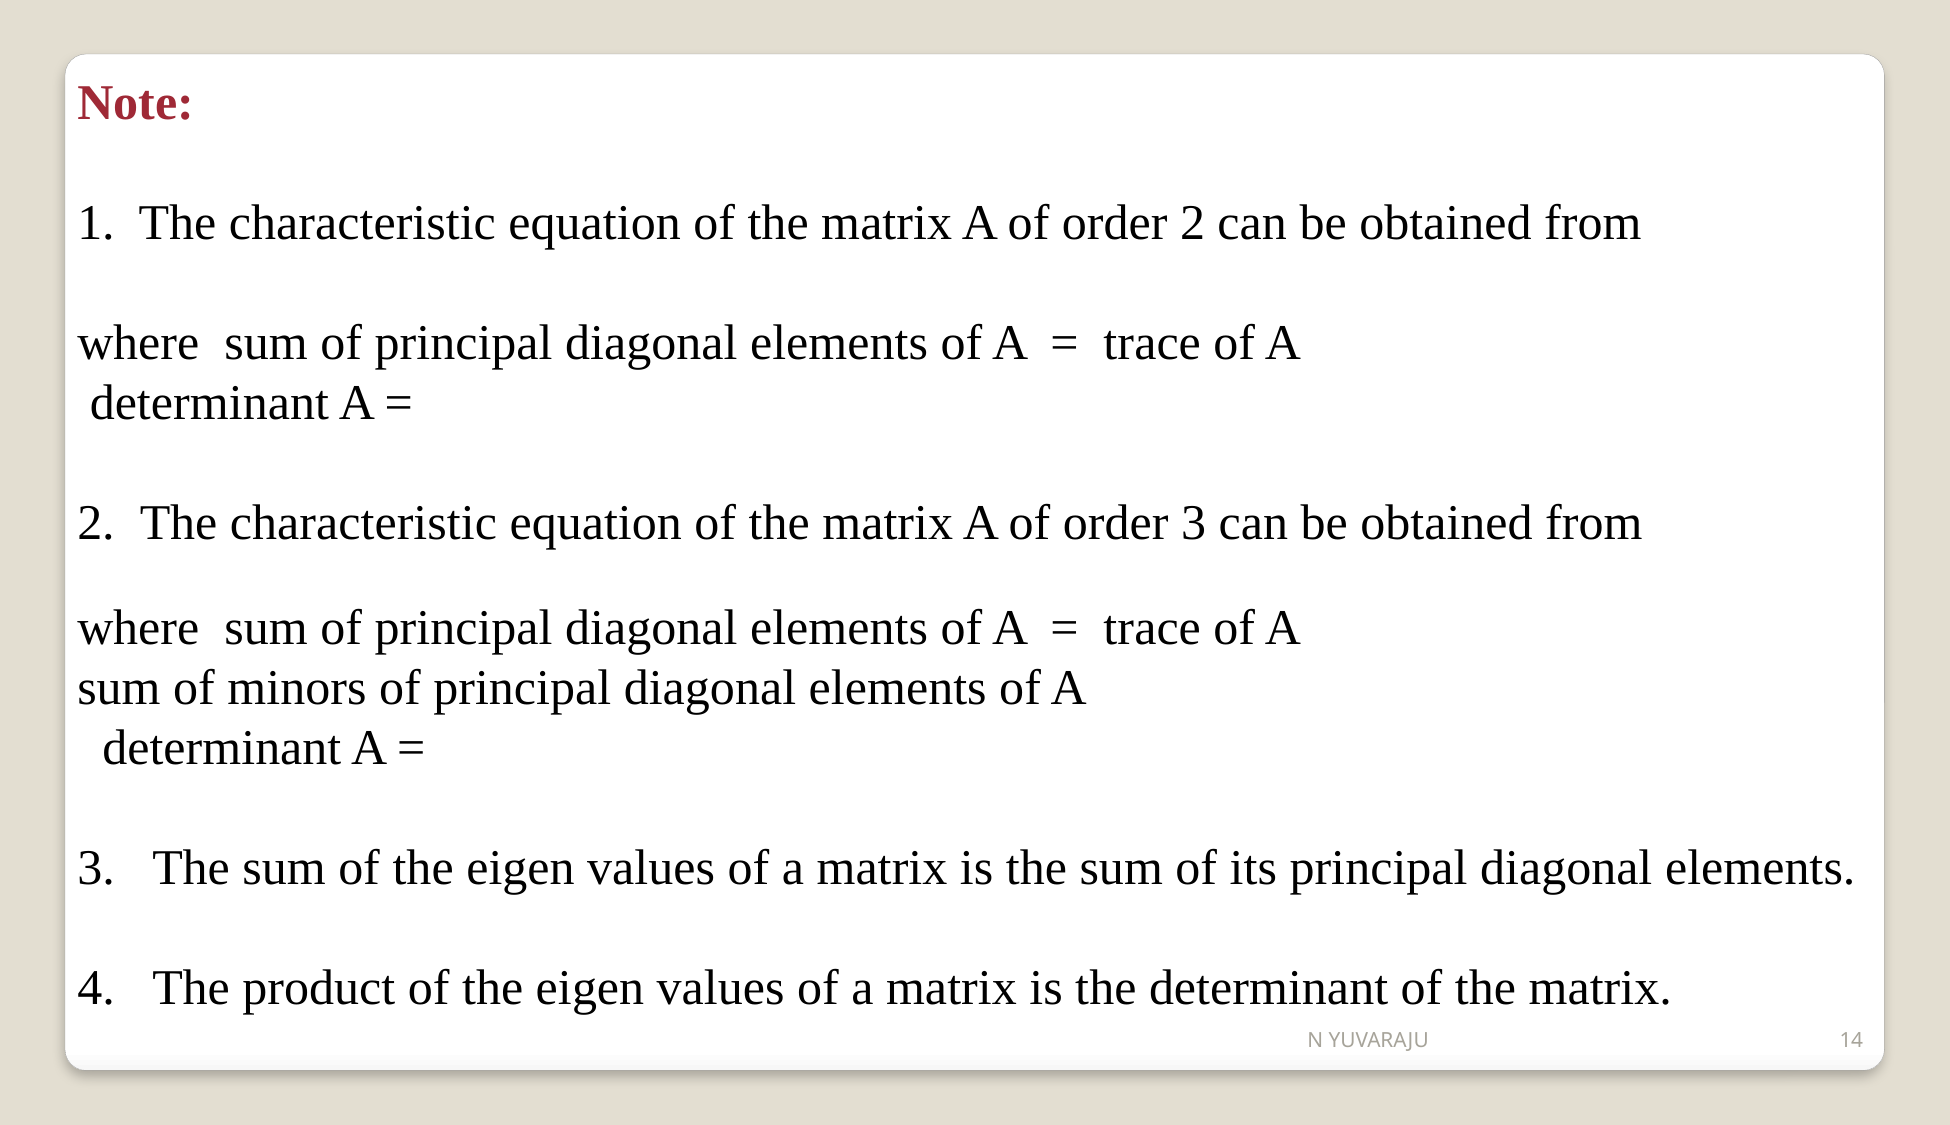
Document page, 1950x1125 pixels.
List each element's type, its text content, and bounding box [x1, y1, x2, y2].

slide_number 14 [1781, 1002, 1878, 1063]
footer N YUVARAJU [1292, 1002, 1781, 1063]
